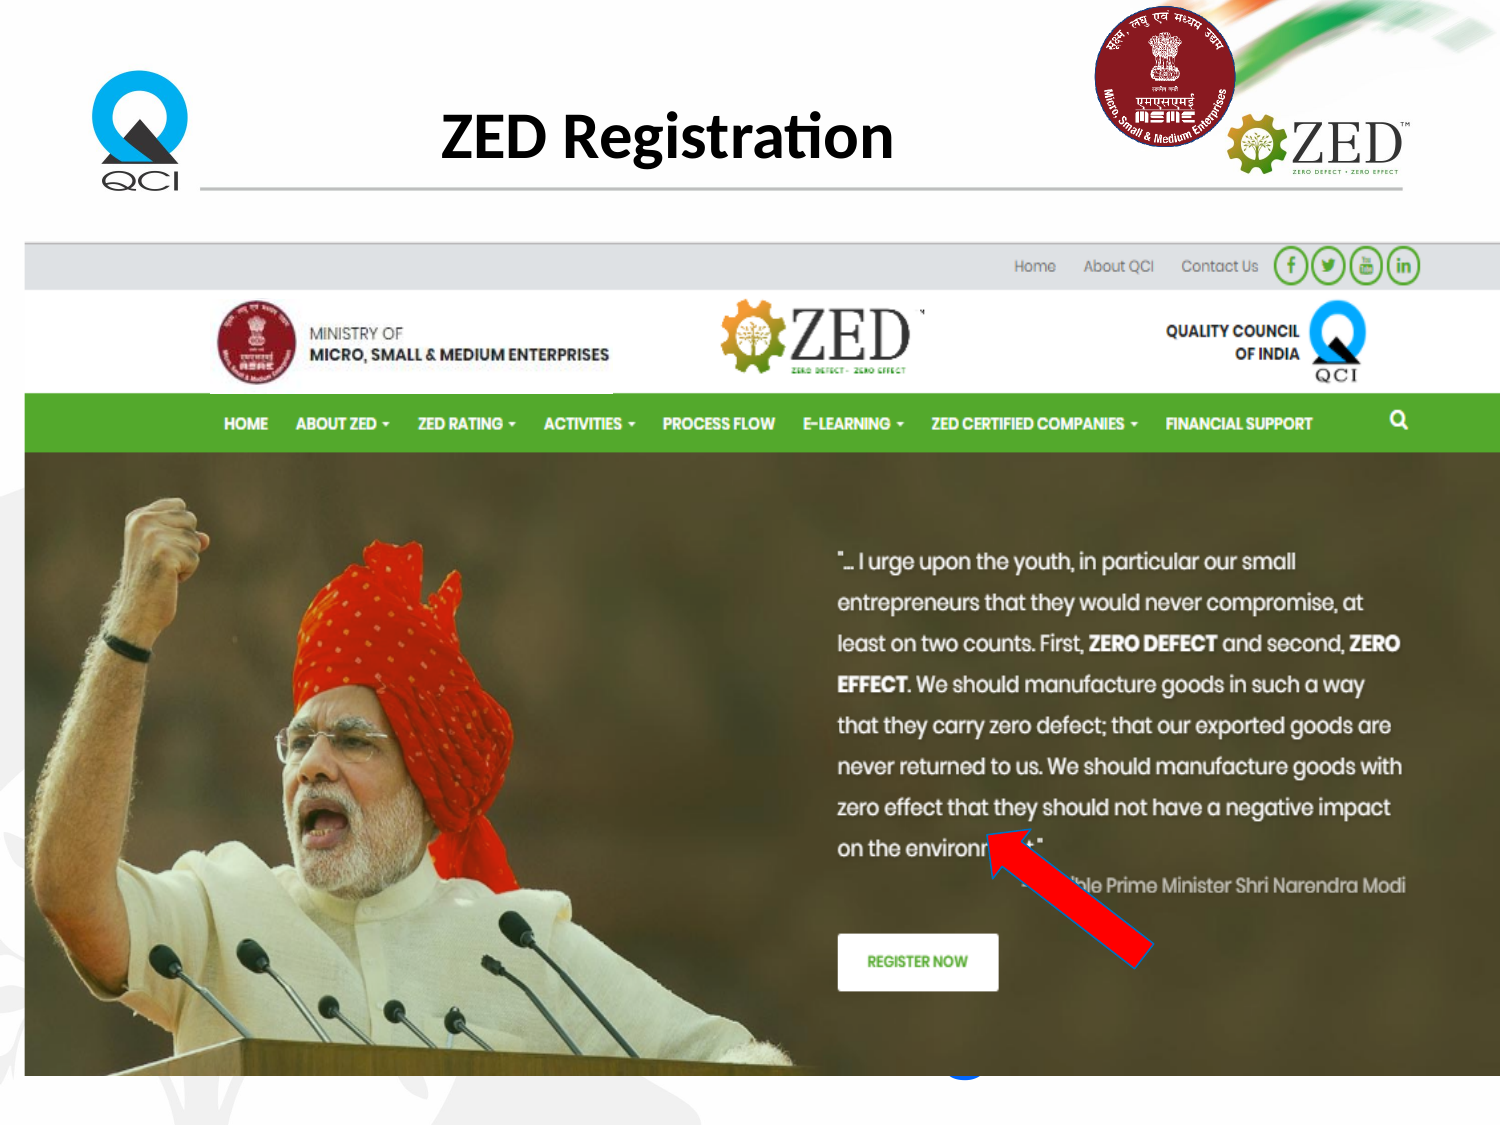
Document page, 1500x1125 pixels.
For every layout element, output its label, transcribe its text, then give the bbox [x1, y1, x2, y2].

text_box ZED Registration [299, 84, 1038, 180]
picture [0, 0, 1500, 1125]
